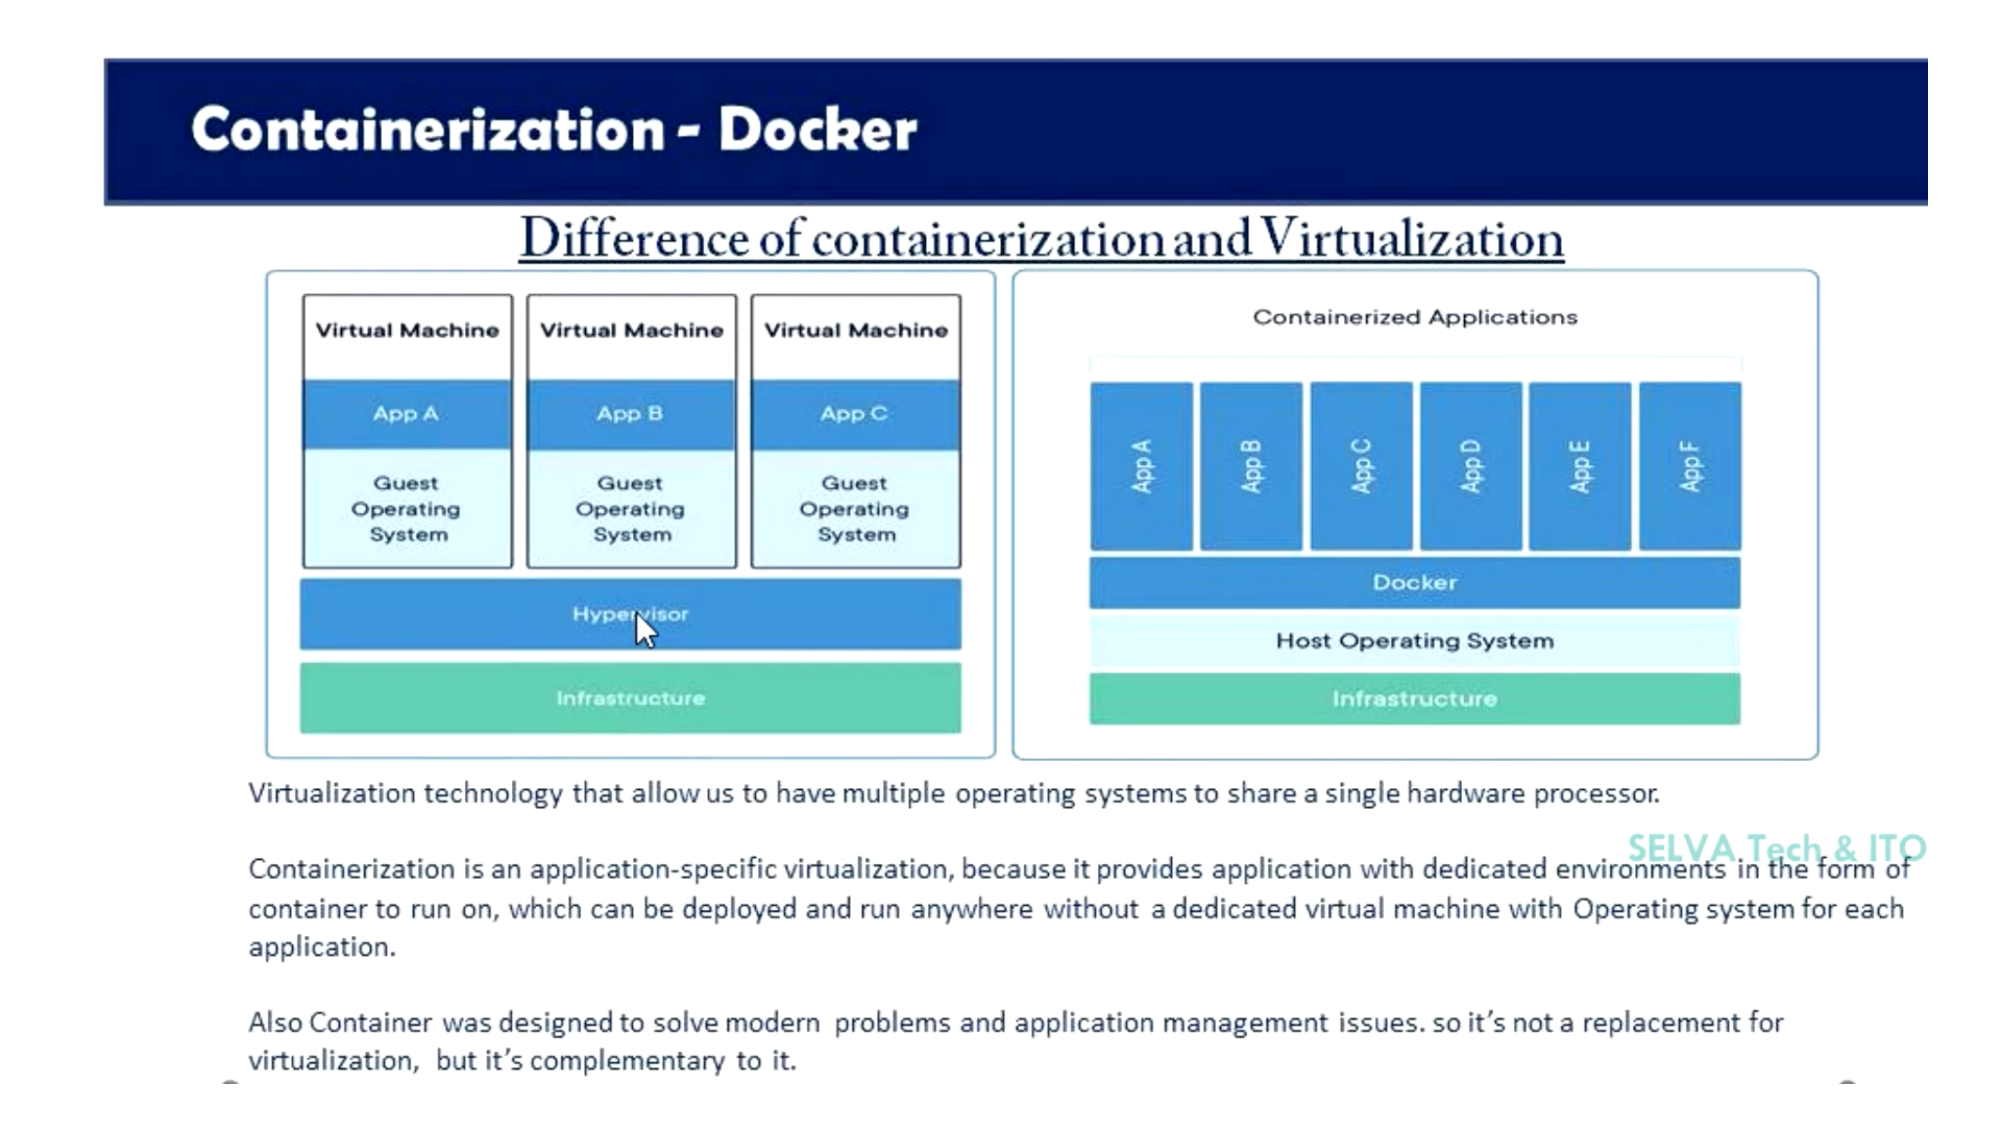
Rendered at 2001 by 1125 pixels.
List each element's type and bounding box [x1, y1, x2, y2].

picture [72, 41, 1928, 1084]
